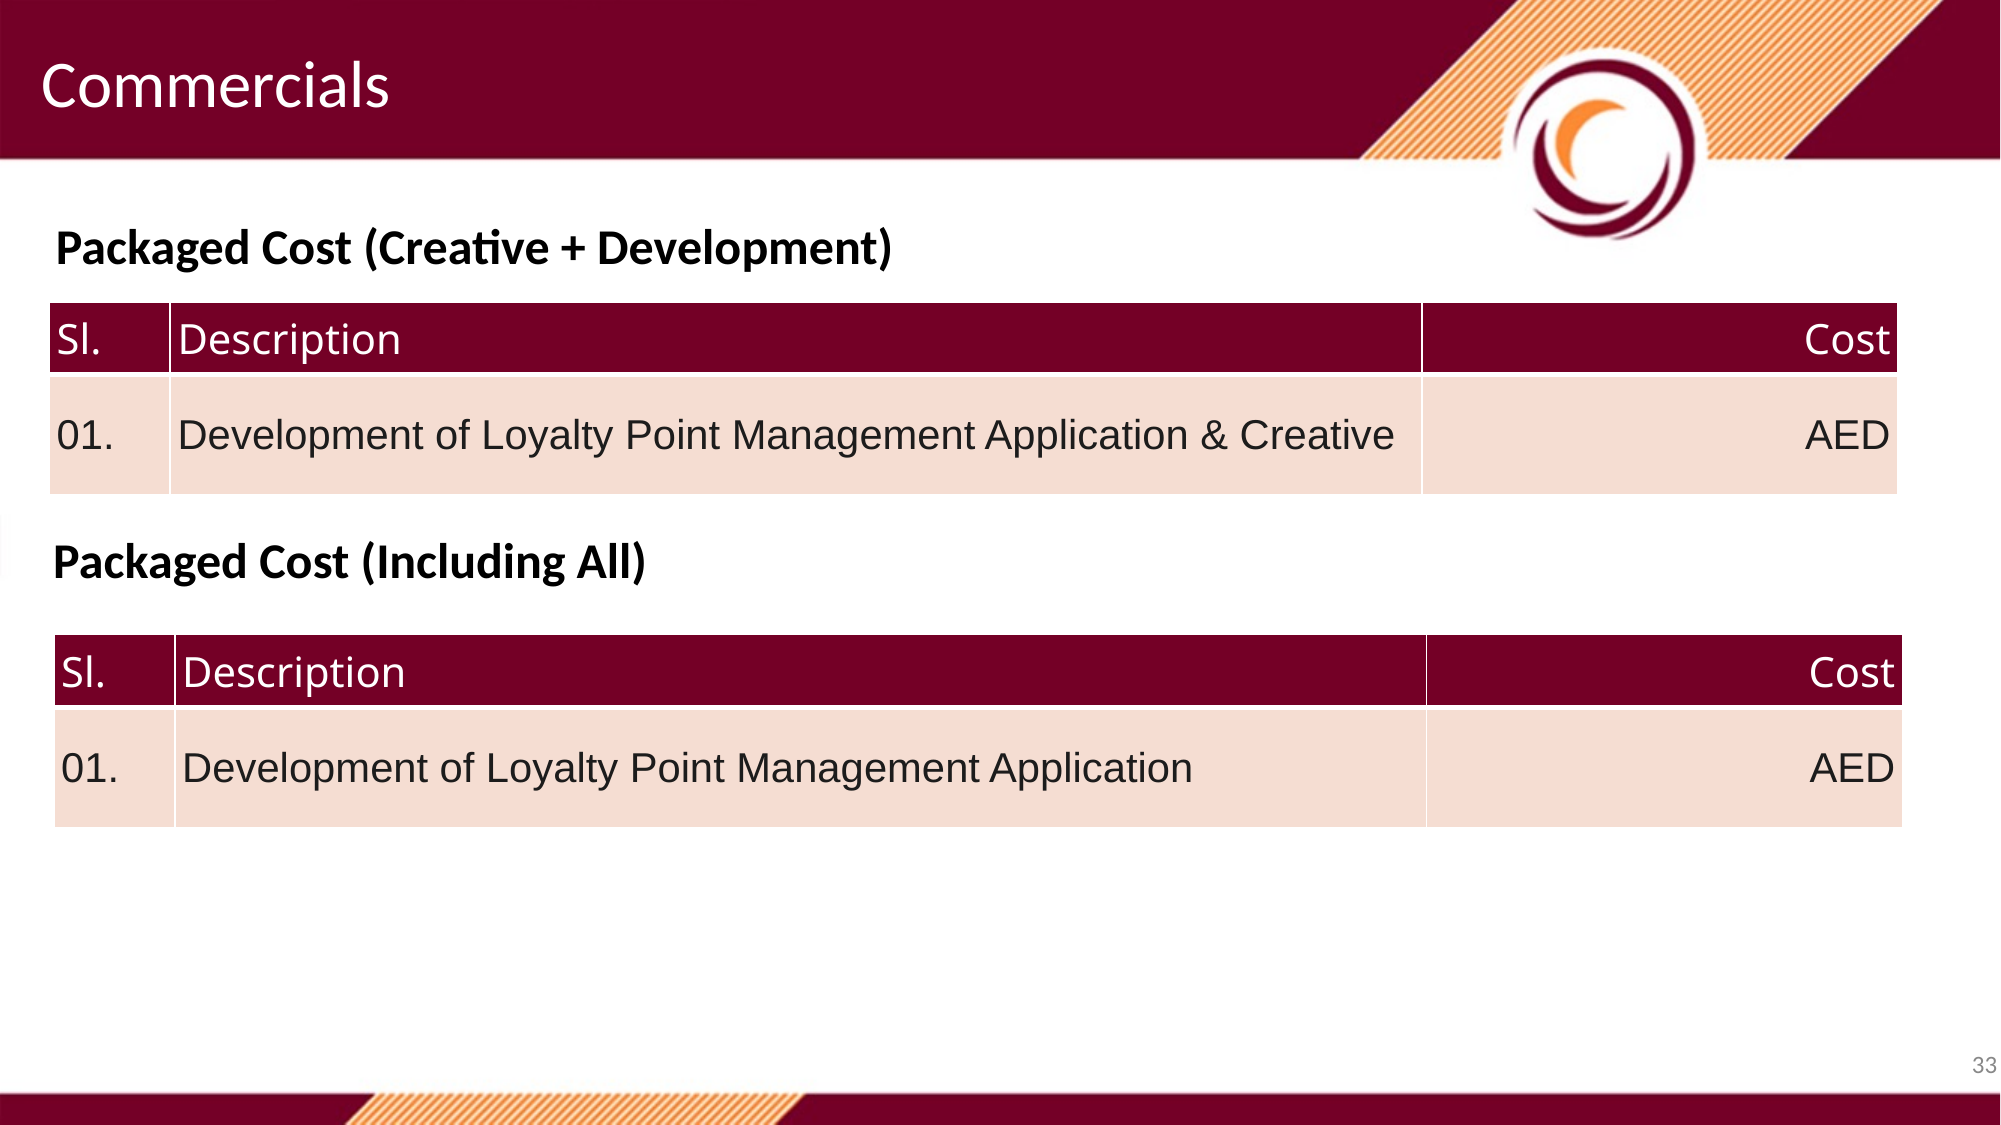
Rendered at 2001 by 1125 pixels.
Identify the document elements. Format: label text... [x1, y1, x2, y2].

picture [0, 0, 2001, 1125]
table_cell Development of Loyalty Point Management Application [176, 710, 1426, 827]
text_box Packaged Cost (Including All) [38, 520, 663, 596]
table_cell 01. [50, 377, 169, 494]
table_cell AED [1423, 377, 1897, 494]
slide_number 33 [1546, 1033, 1998, 1095]
text_box Packaged Cost (Creative + Development) [41, 206, 909, 282]
table_header Cost [1427, 635, 1902, 705]
table_cell Development of Loyalty Point Management Application & Creative [171, 377, 1421, 494]
text_box Commercials [34, 42, 1537, 130]
table_header Cost [1423, 303, 1897, 372]
table_cell 01. [55, 710, 174, 827]
table_header Sl. [55, 635, 174, 705]
table_header Description [176, 635, 1426, 705]
table_header Sl. [50, 303, 169, 372]
table_cell AED [1427, 710, 1902, 827]
table_header Description [171, 303, 1421, 372]
